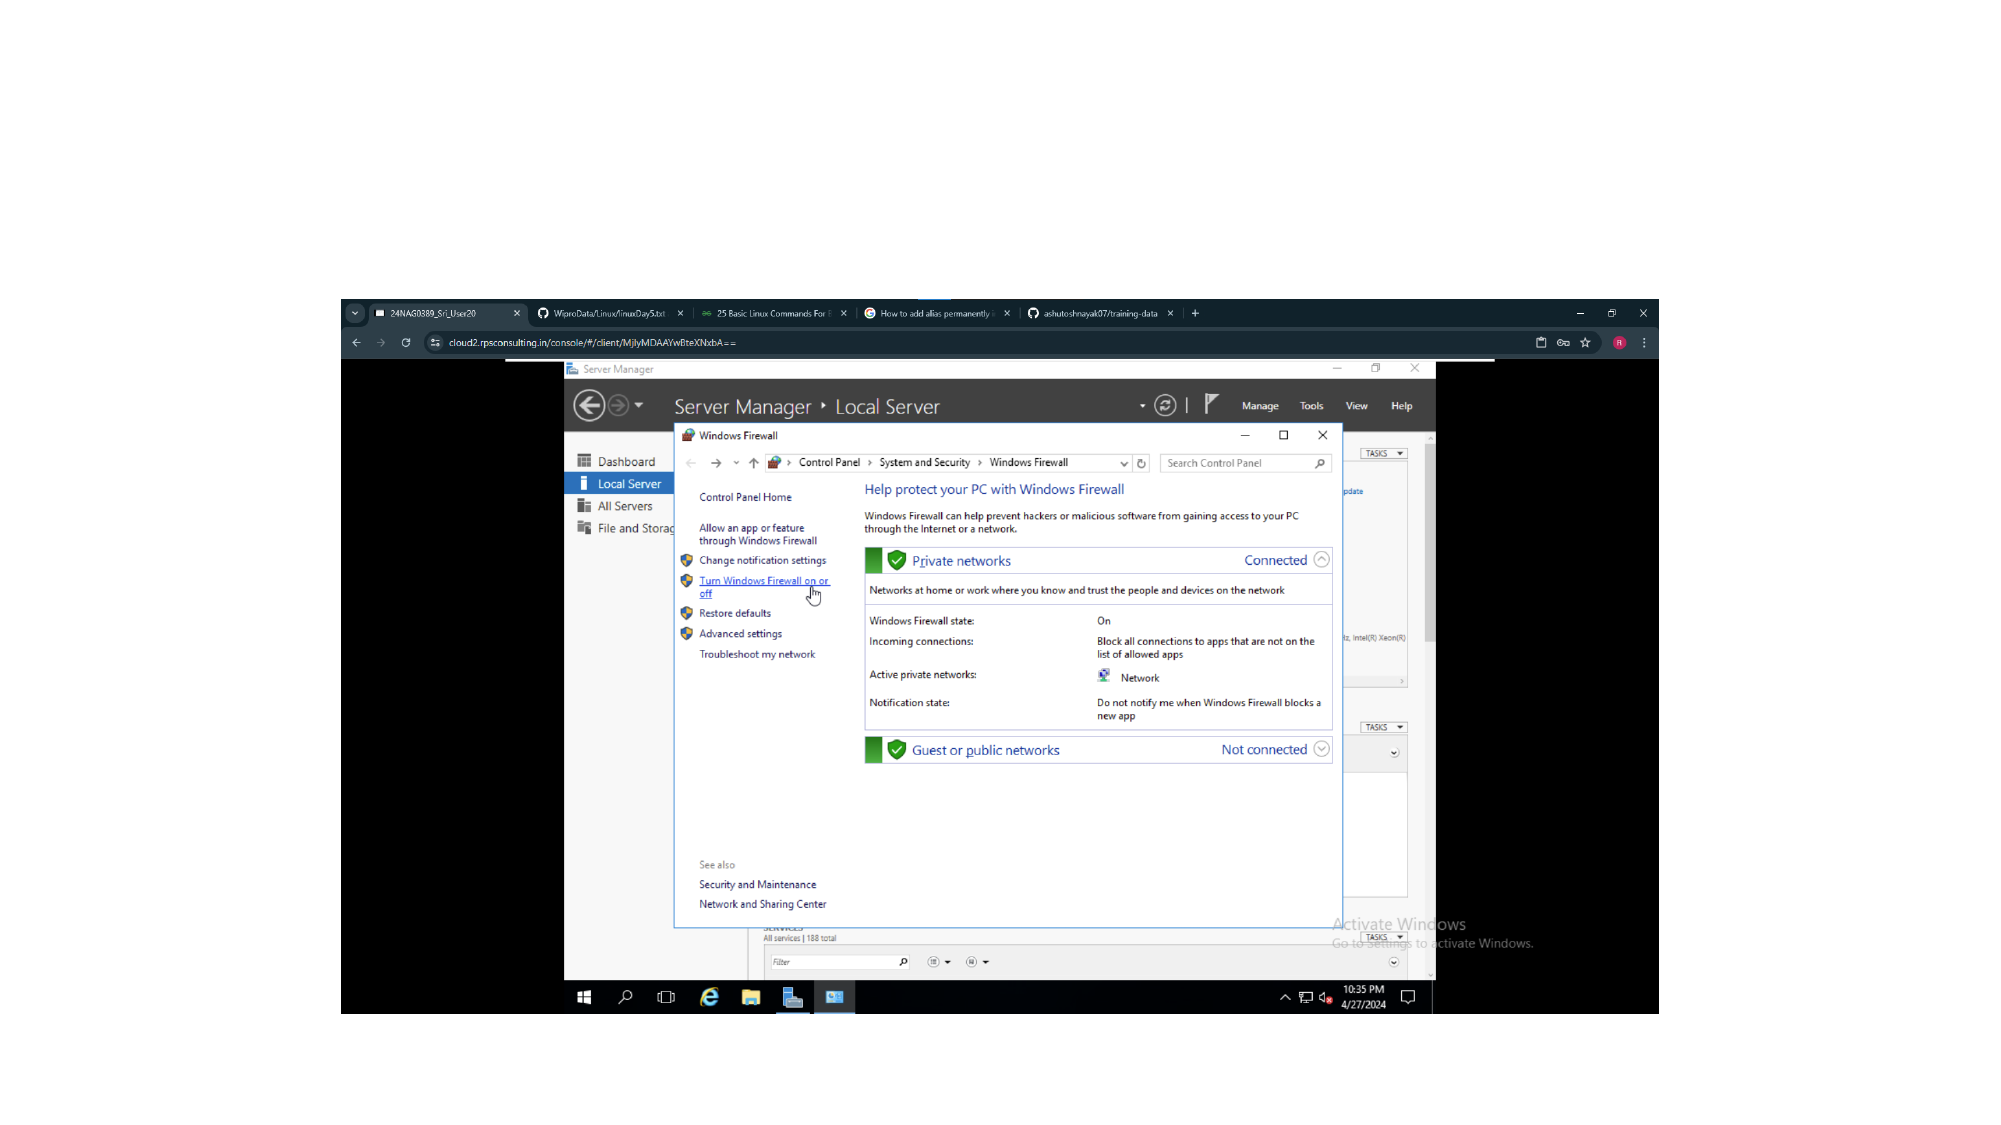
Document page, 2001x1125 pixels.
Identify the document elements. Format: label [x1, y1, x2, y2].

list [341, 299, 1659, 1014]
